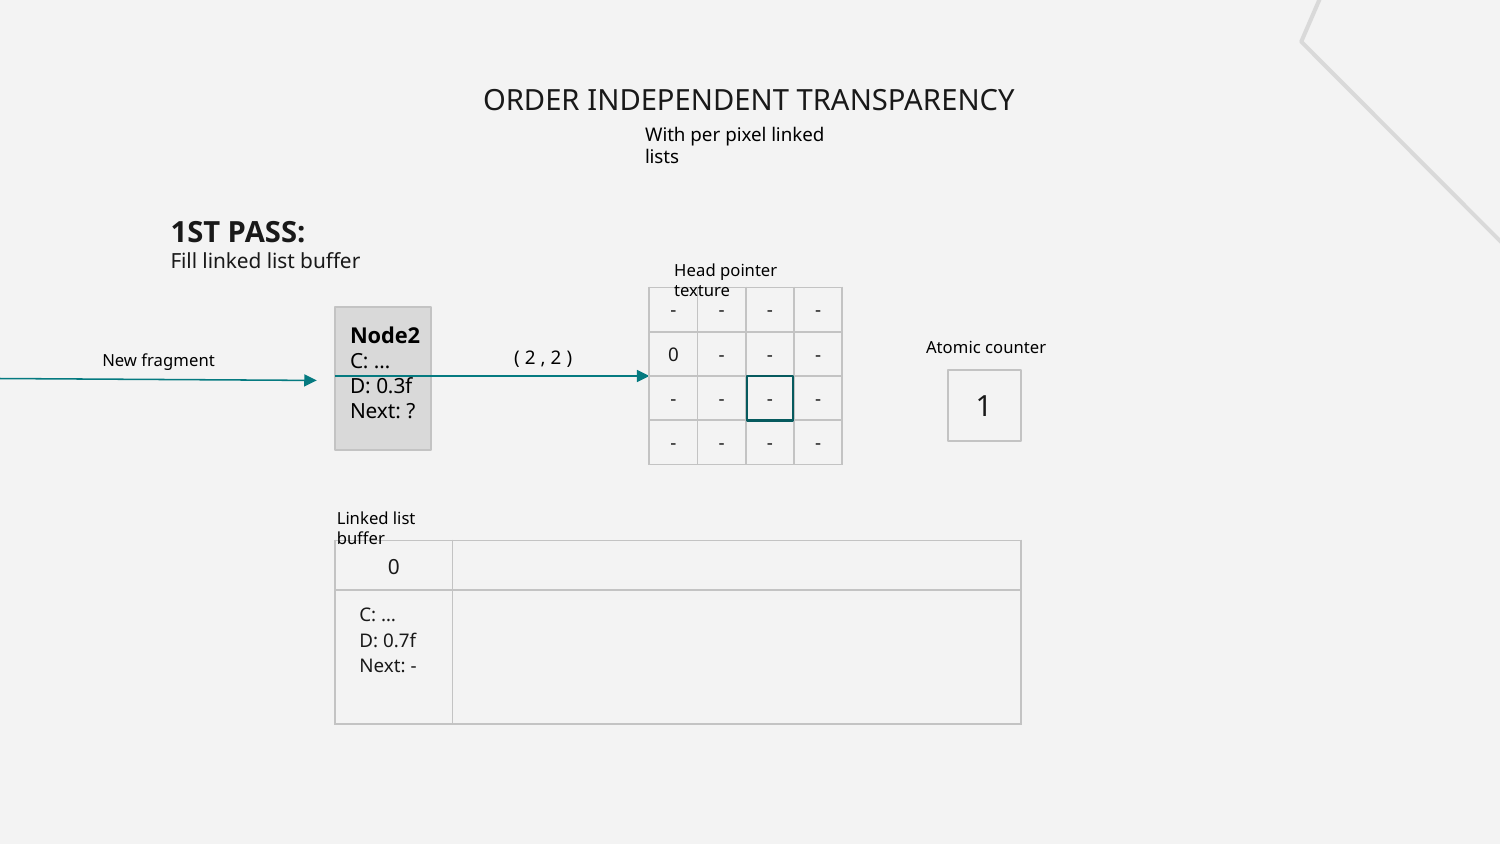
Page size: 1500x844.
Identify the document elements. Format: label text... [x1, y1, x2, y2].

table_cell [453, 591, 1020, 723]
table_cell - [698, 377, 745, 419]
table_cell - [698, 421, 745, 464]
table_cell - [747, 423, 793, 464]
table_header - [747, 307, 793, 331]
text_box ( 2 , 2 ) [499, 338, 588, 375]
table_cell - [795, 333, 841, 375]
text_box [947, 369, 1034, 442]
table_cell - [650, 377, 697, 419]
table_header - [795, 307, 841, 331]
text_box [745, 374, 795, 423]
table_header 0 [336, 556, 452, 589]
table_cell - [795, 377, 841, 419]
table_header - [698, 307, 745, 331]
text_box Atomic counter [911, 329, 1094, 364]
table_cell - [747, 333, 793, 374]
text_box 1ST PASS: Fill linked list buffer [155, 198, 645, 262]
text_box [334, 306, 439, 451]
text_box New fragment [87, 342, 231, 376]
table_cell - [698, 333, 745, 375]
table_header [453, 541, 1020, 589]
text_box With per pixel linked lists [630, 115, 868, 175]
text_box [0, 377, 317, 381]
text_box Linked list buffer [322, 500, 465, 556]
table_cell - [650, 421, 697, 464]
table_header - [650, 288, 697, 331]
table_cell 0 [650, 333, 697, 375]
title ORDER INDEPENDENT TRANSPARENCY [441, 66, 1057, 130]
text_box Head pointer texture [659, 252, 843, 307]
table_cell C: … D: 0.7f Next: - [336, 591, 452, 723]
table_cell - [795, 421, 841, 464]
